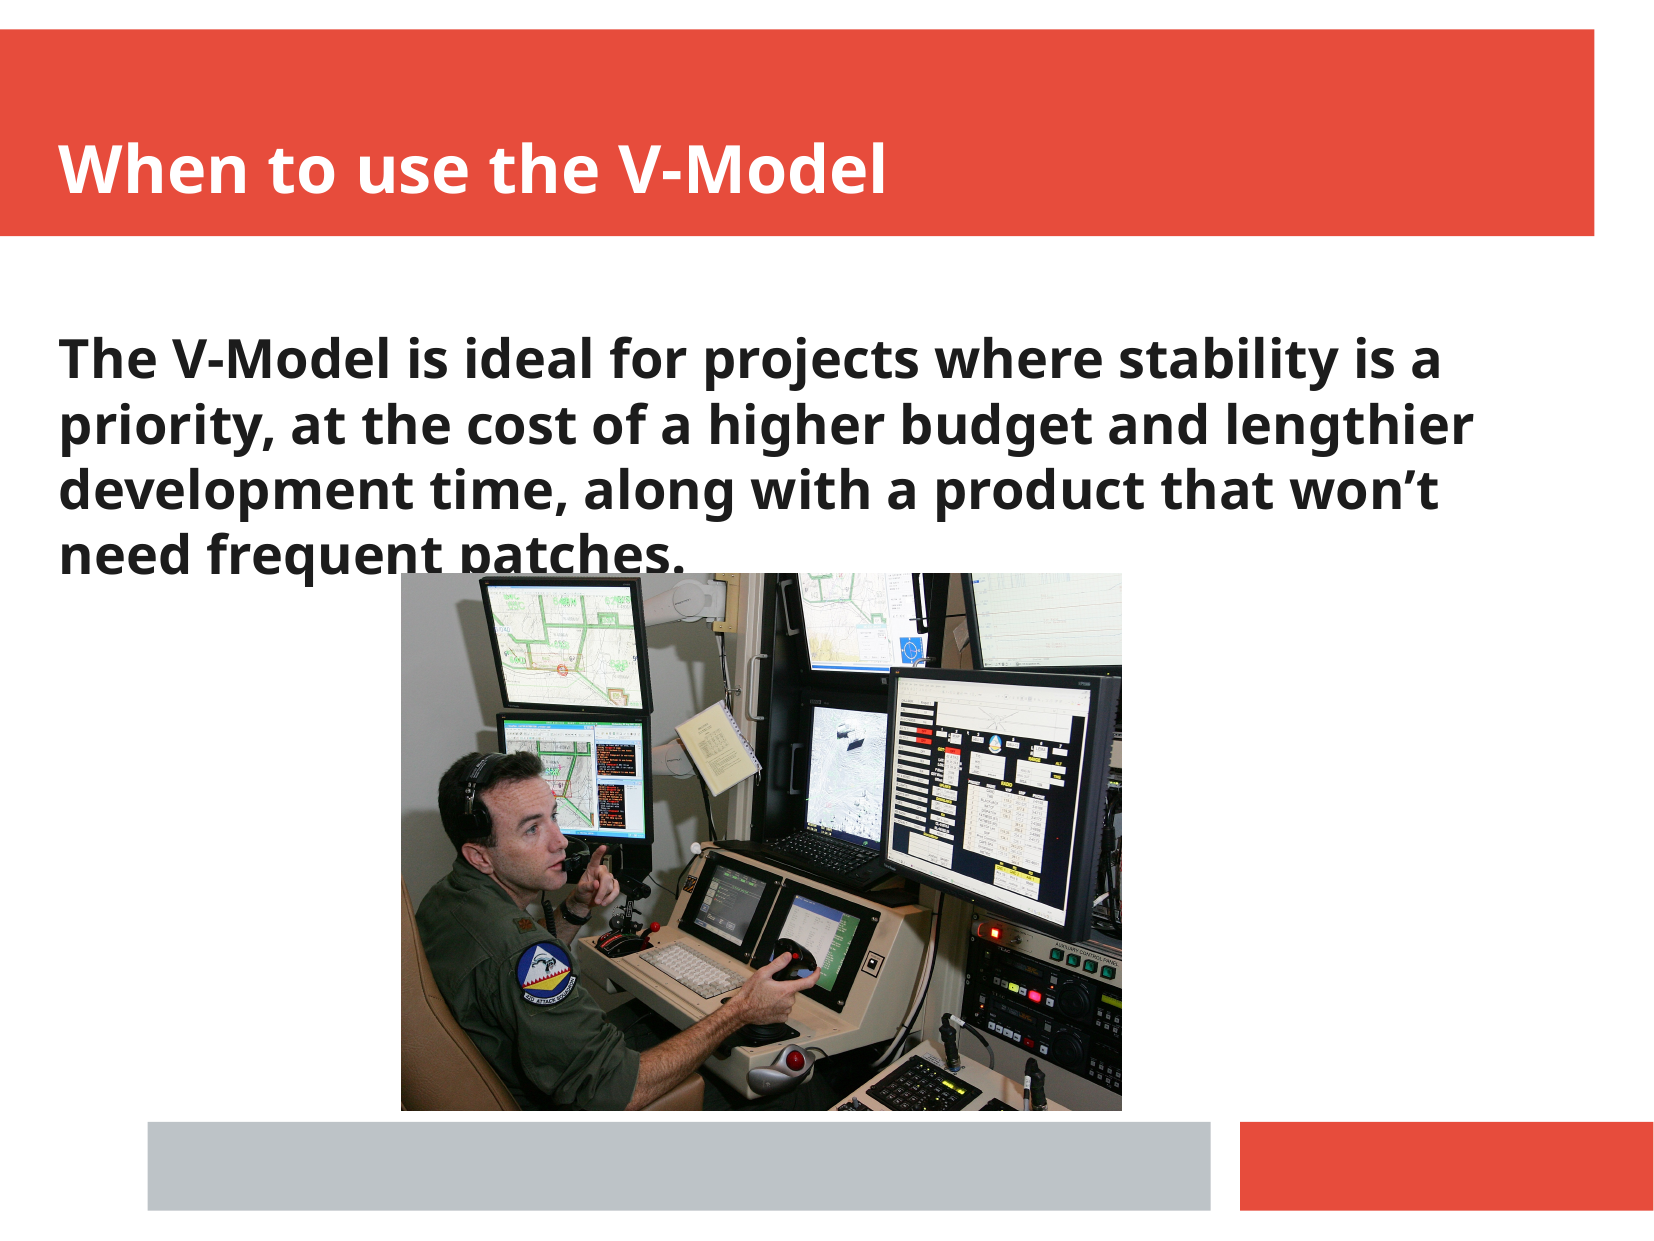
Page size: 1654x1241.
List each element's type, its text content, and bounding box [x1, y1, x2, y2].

text_box The V-Model is ideal for projects where stability is a priority, at the cost of a higher budget and lengthier development time, along with a product that won’t need frequent patches. [58, 324, 1565, 1093]
picture [401, 573, 1122, 1111]
text_box When to use the V-Model [58, 58, 1595, 207]
